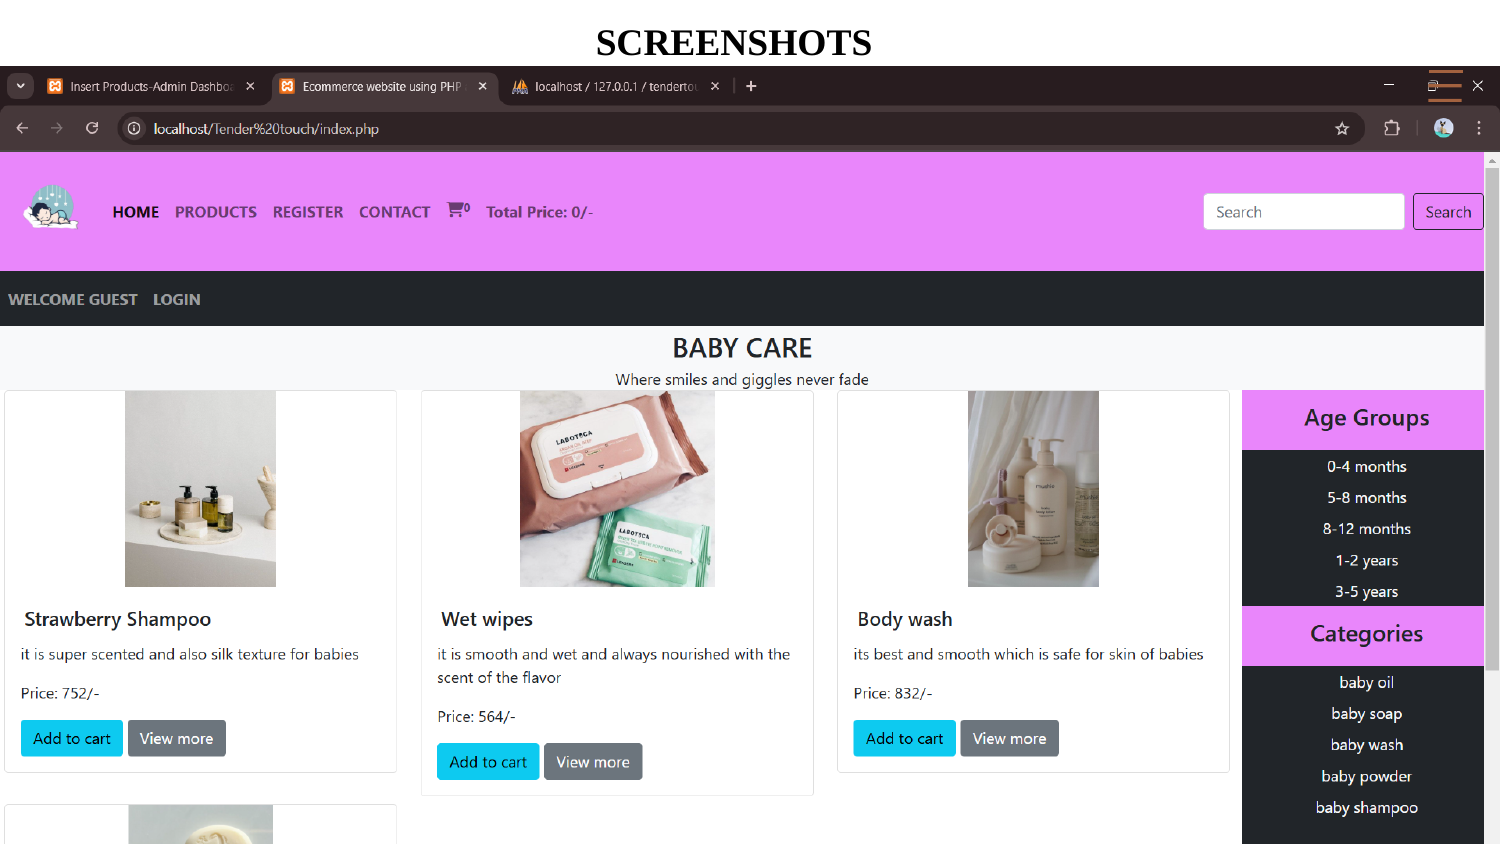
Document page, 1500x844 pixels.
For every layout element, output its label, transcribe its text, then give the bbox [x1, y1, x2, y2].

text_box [1428, 71, 1463, 101]
text_box SCREENSHOTS [581, 10, 1082, 66]
picture [0, 66, 1500, 844]
